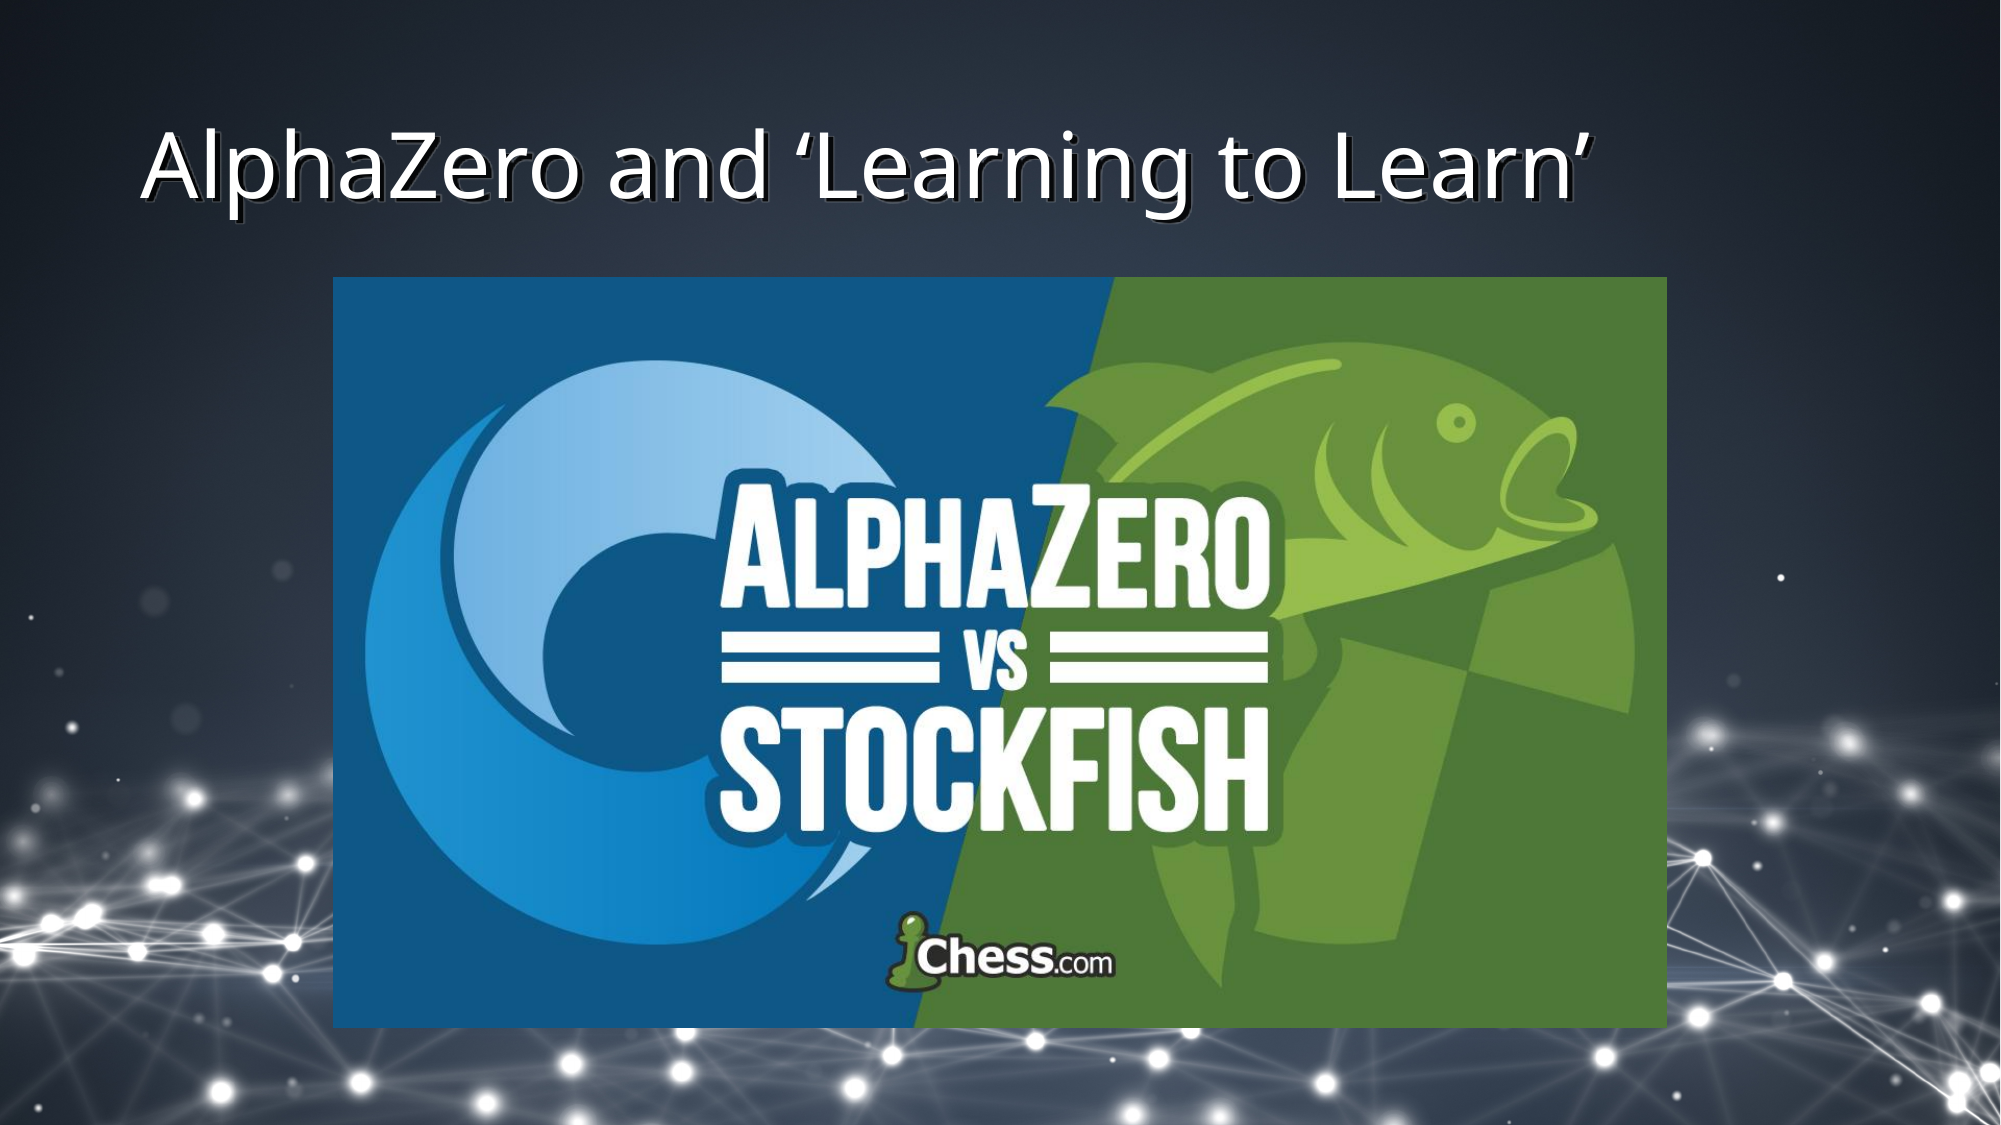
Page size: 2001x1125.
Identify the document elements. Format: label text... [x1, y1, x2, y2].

picture [0, 0, 2001, 1125]
title AlphaZero and ‘Learning to Learn’ [125, 59, 1681, 278]
